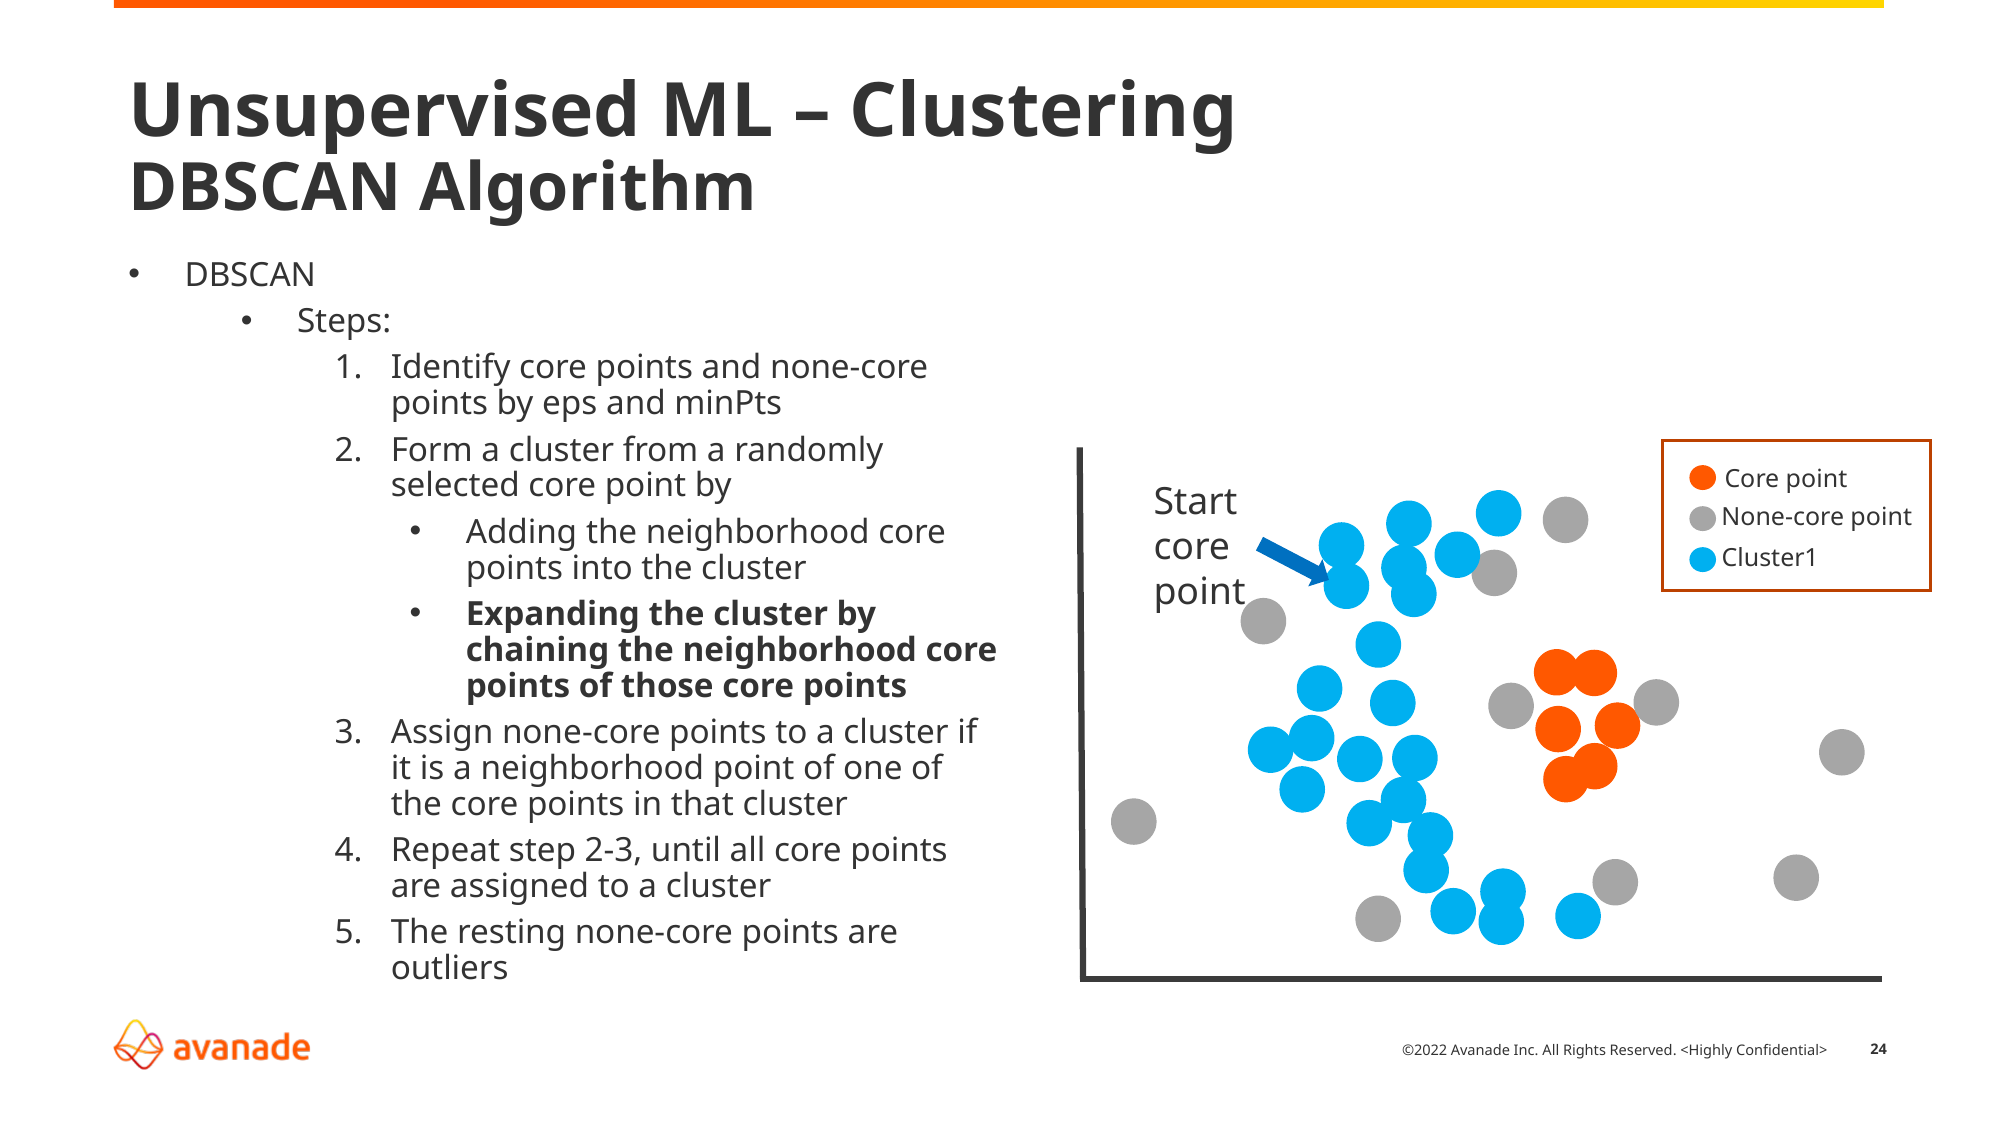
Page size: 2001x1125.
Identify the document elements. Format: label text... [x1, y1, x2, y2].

picture [93, 999, 339, 1090]
list DBSCAN Steps: Identify core points and none-core points by eps and minPts Form a cluster from a randomly selected core point by Adding the neighborhood core points into the cluster Expanding the cluster by chaining the neighborhood core points of those core points Assign none-core points to a cluster if it is a neighborhood point of one of the core points in that cluster Repeat step 2-3, until all core points are assigned to a cluster The resting none-core points are outliers [113, 249, 1014, 980]
title Unsupervised ML – Clustering DBSCAN Algorithm [113, 64, 1883, 228]
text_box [1662, 440, 1931, 591]
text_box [1079, 447, 1883, 980]
